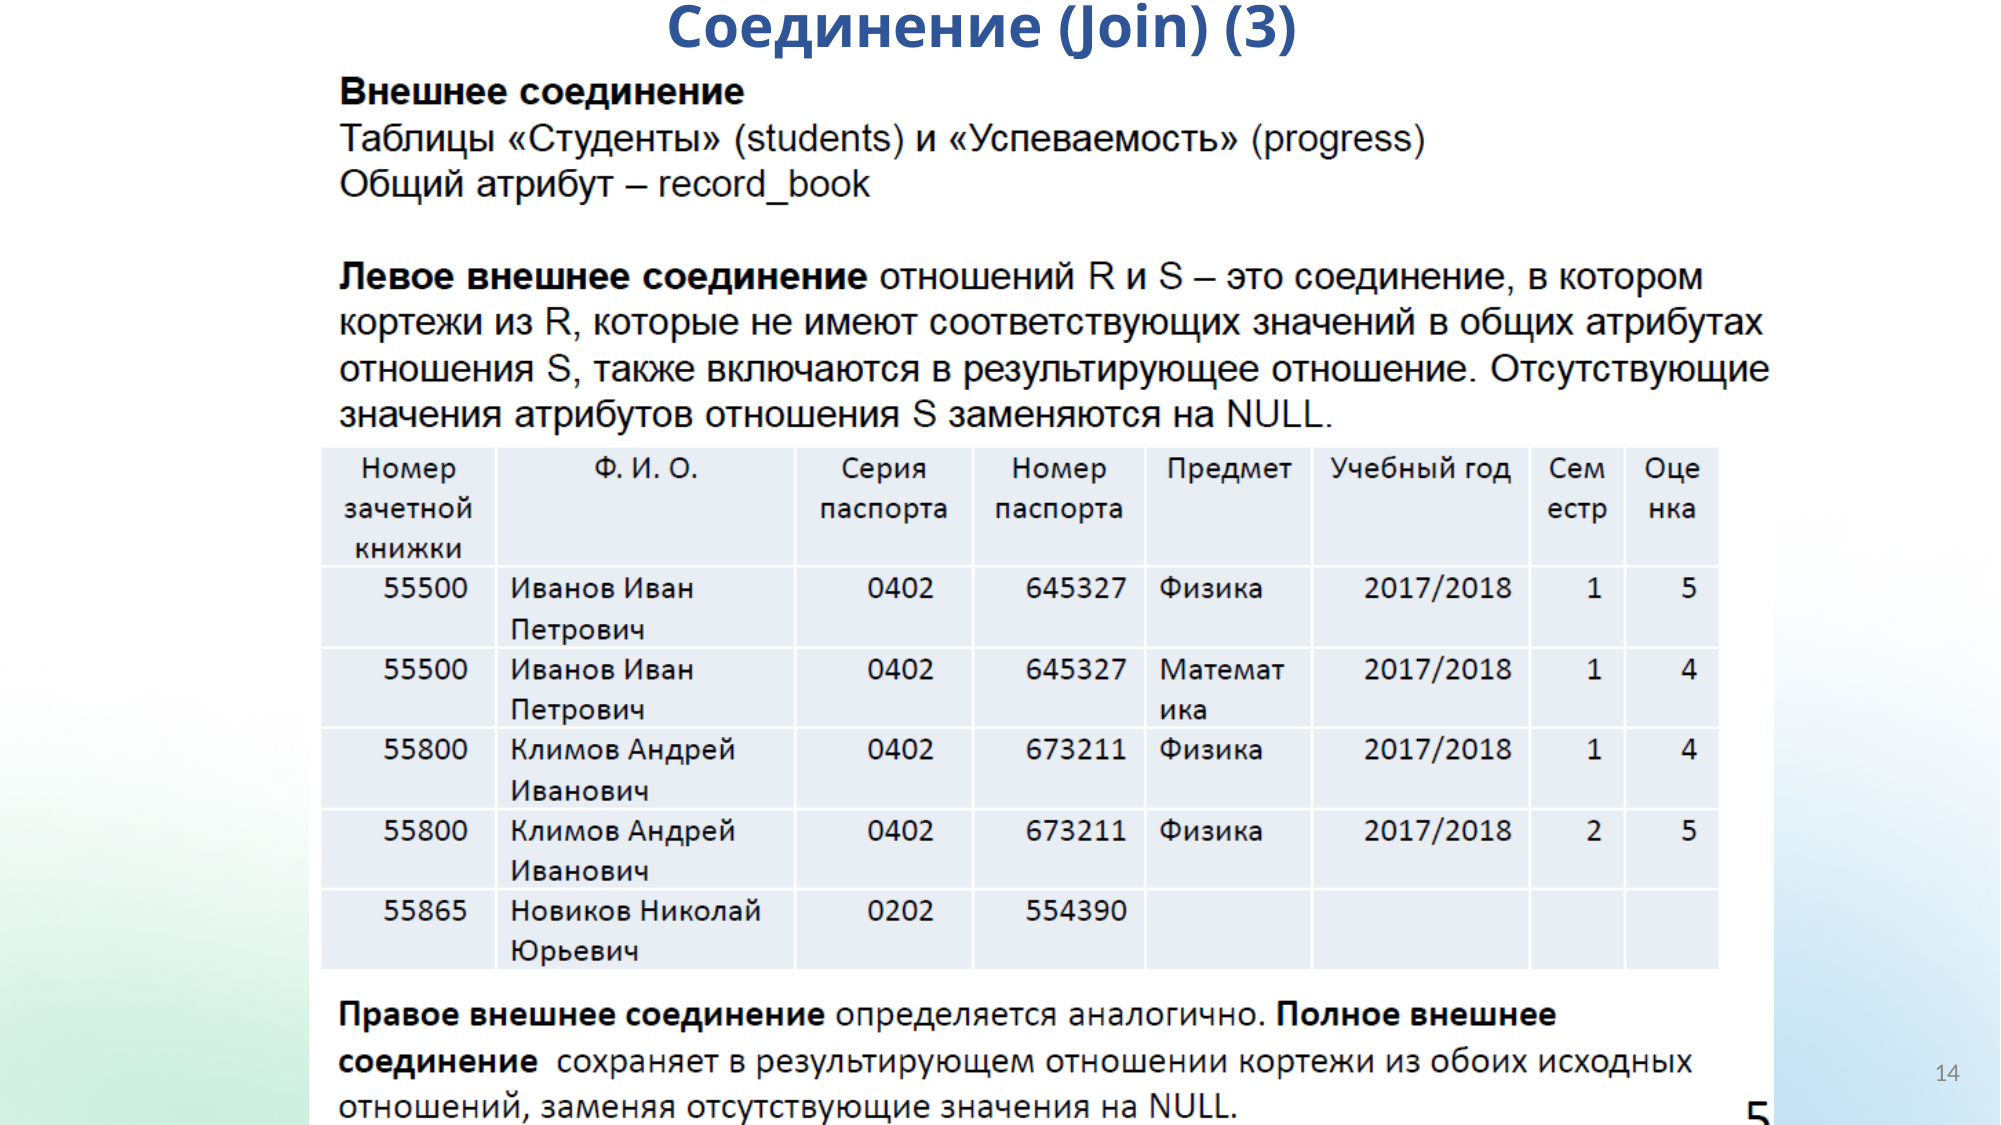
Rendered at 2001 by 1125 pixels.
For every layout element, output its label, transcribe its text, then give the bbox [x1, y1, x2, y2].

text_box Соединение (Join) (3) [297, 26, 1667, 86]
picture [0, 59, 2000, 1125]
